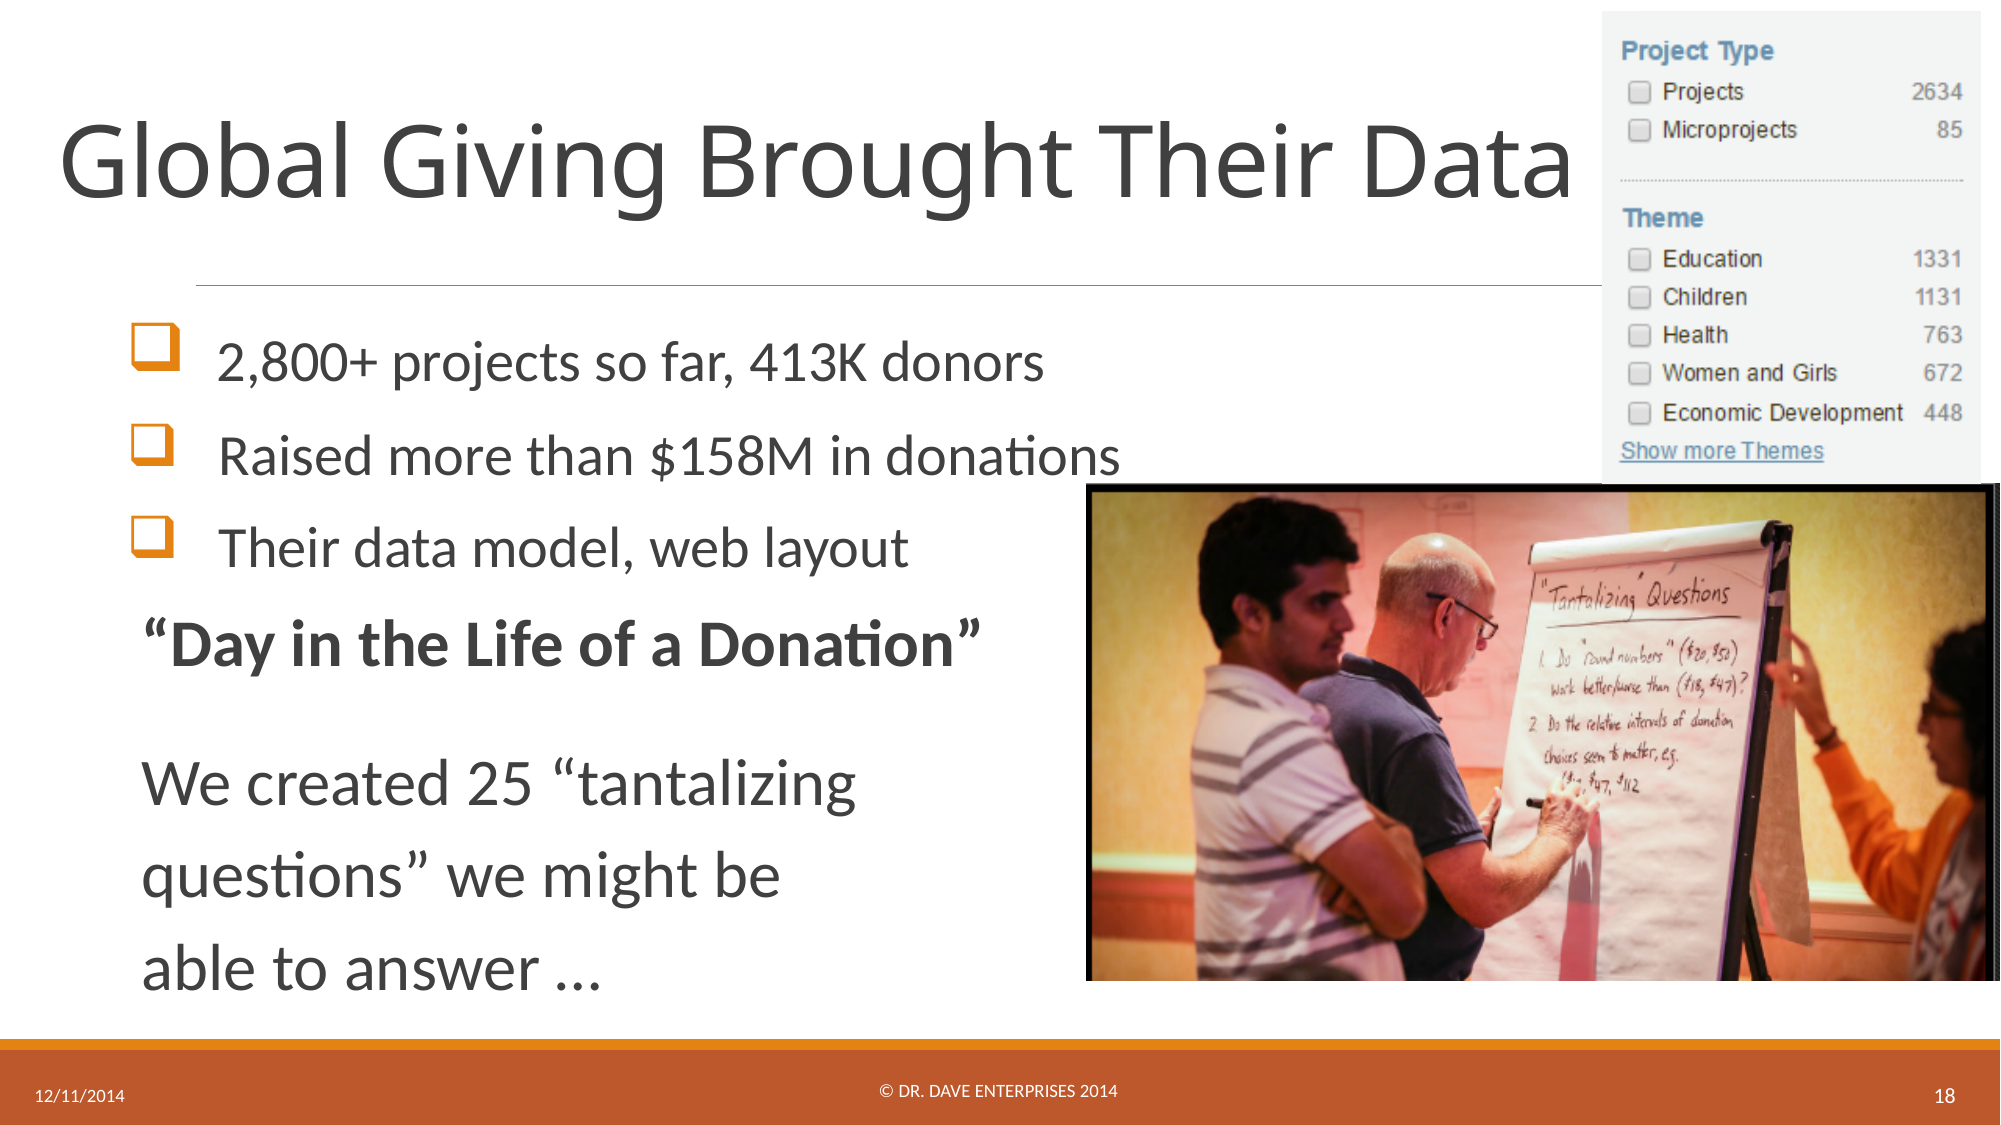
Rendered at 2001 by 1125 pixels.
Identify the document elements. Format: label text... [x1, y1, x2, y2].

list 2,800+ projects so far, 413K donors Raised more than $158M in donations Their data model, web layout “Day in the Life of a Donation” We created 25 “tantalizing questions” we might be able to answer … [126, 316, 1874, 1101]
footer © Dr. Dave Enterprises 2014 [604, 1059, 1396, 1120]
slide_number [19, 1065, 425, 1125]
title Global Giving Brought Their Data [42, 94, 1599, 225]
picture [1085, 10, 2000, 982]
slide_number 18 [1755, 1065, 1971, 1125]
